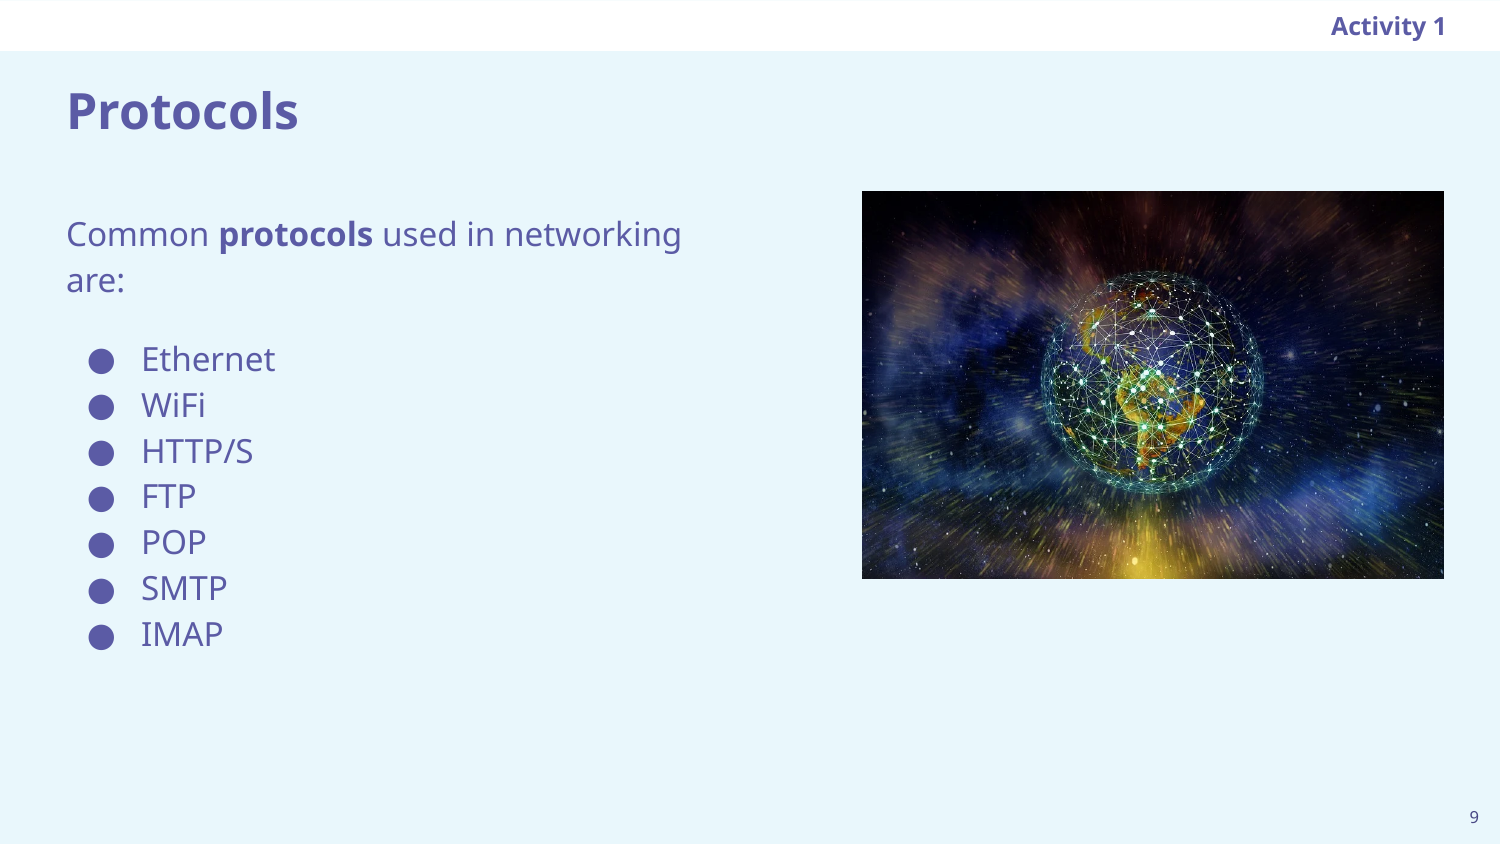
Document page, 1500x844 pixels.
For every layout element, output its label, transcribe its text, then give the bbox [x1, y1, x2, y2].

slide_number ‹#› [1448, 792, 1500, 844]
title Protocols [51, 52, 1449, 167]
subtitle Activity 1 [862, 0, 1448, 52]
picture [862, 191, 1444, 580]
list Common protocols used in networking are: Ethernet WiFi HTTP/S FTP POP SMTP IMAP [51, 191, 723, 793]
